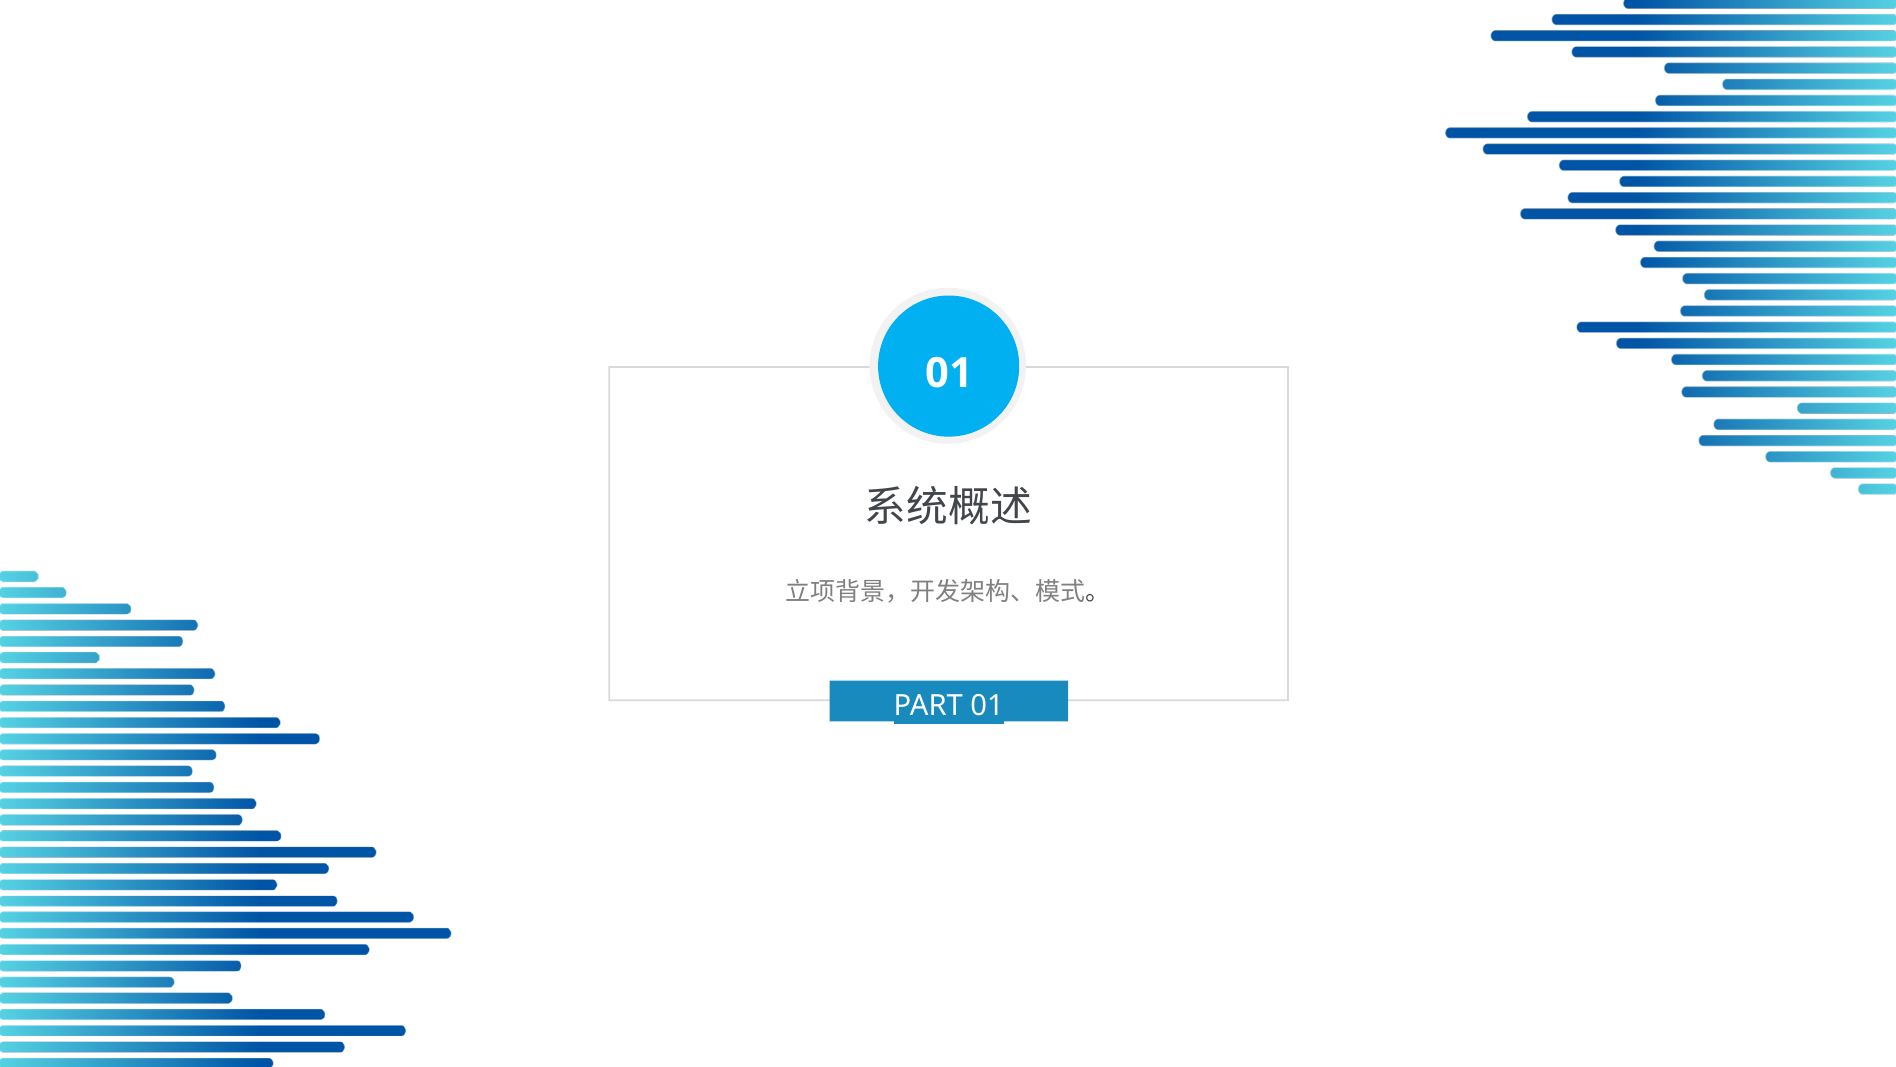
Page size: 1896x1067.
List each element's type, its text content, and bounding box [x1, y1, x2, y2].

text_box 01 [735, 337, 1163, 396]
text_box [884, 396, 1013, 437]
text_box 立项背景，开发架构、模式。 [734, 570, 1162, 606]
picture [0, 561, 492, 1067]
text_box 系统概述 [734, 471, 1163, 530]
picture [1405, 0, 1896, 505]
text_box [875, 287, 1021, 337]
text_box [1069, 366, 1289, 702]
text_box [608, 366, 829, 702]
text_box [884, 295, 1013, 337]
text_box PART 01 [829, 680, 1069, 722]
text_box [875, 396, 1020, 444]
